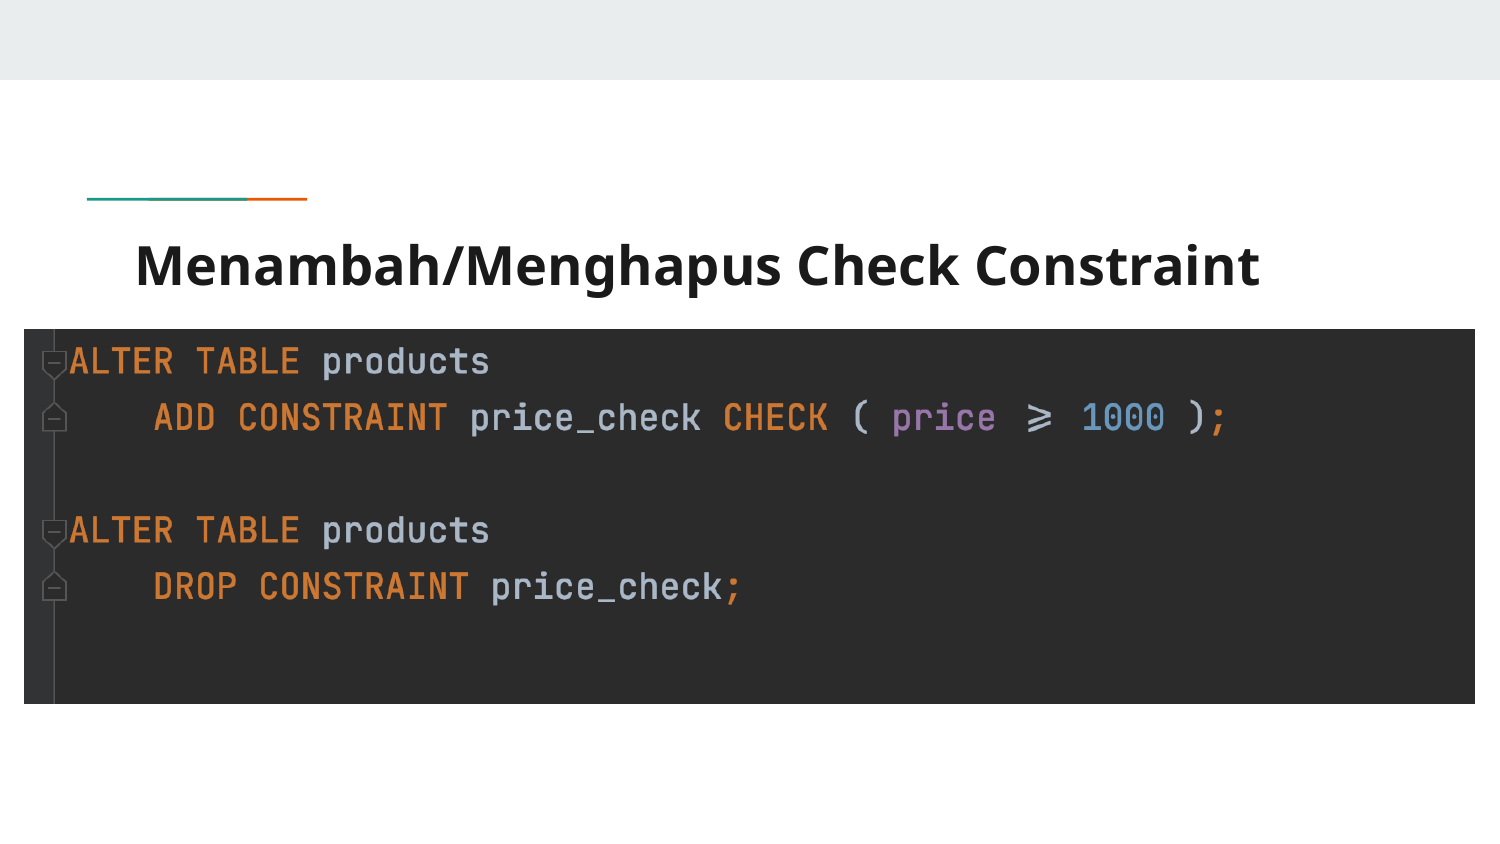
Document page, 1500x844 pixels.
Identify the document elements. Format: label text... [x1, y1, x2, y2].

picture [24, 328, 1476, 704]
title Menambah/Menghapus Check Constraint [119, 216, 1381, 305]
